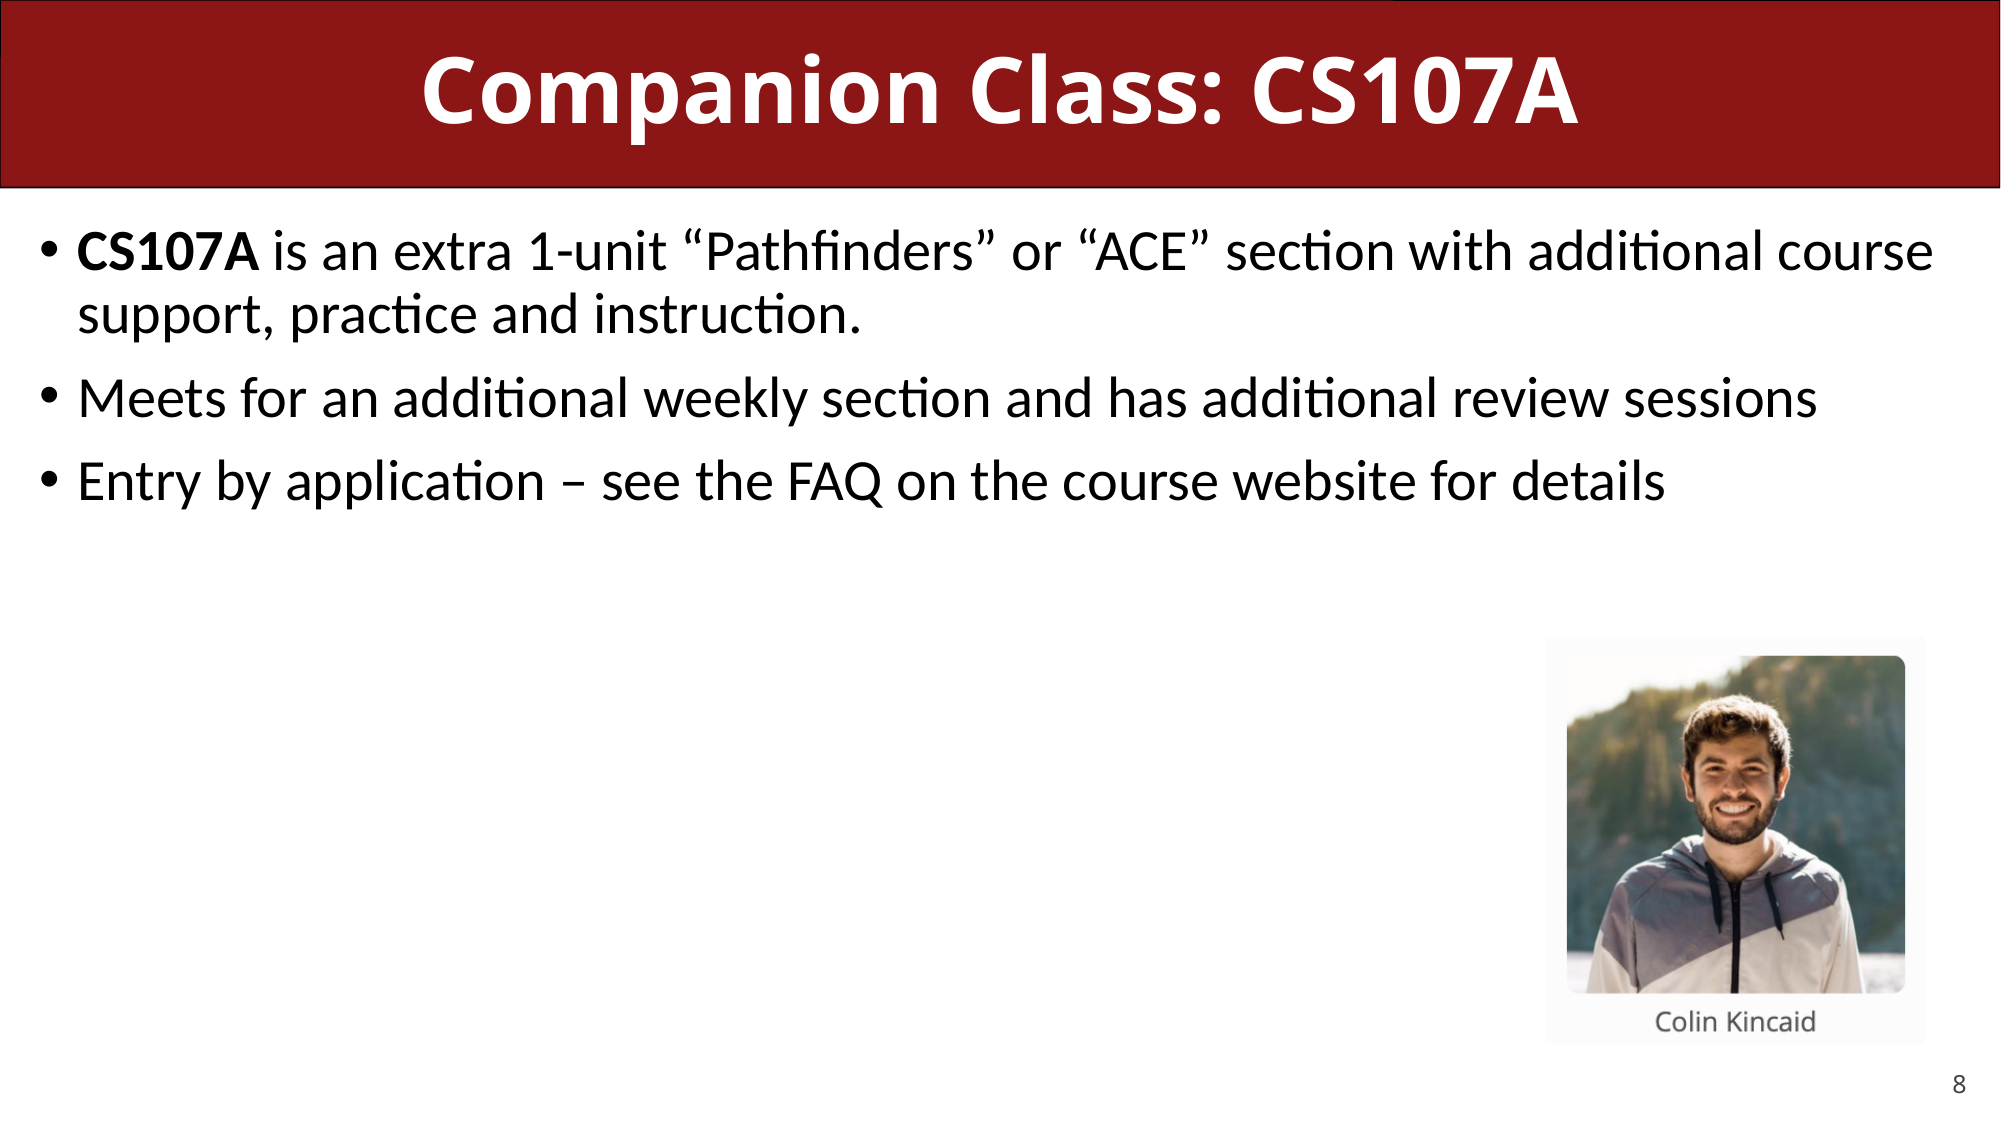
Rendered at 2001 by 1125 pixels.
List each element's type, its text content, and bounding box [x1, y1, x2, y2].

list CS107A is an extra 1-unit “Pathfinders” or “ACE” section with additional course support, practice and instruction. Meets for an additional weekly section and has additional review sessions Entry by application – see the FAQ on the course website for details [24, 212, 1963, 1063]
title Companion Class: CS107A [75, 0, 1925, 188]
picture [1545, 637, 1925, 1044]
